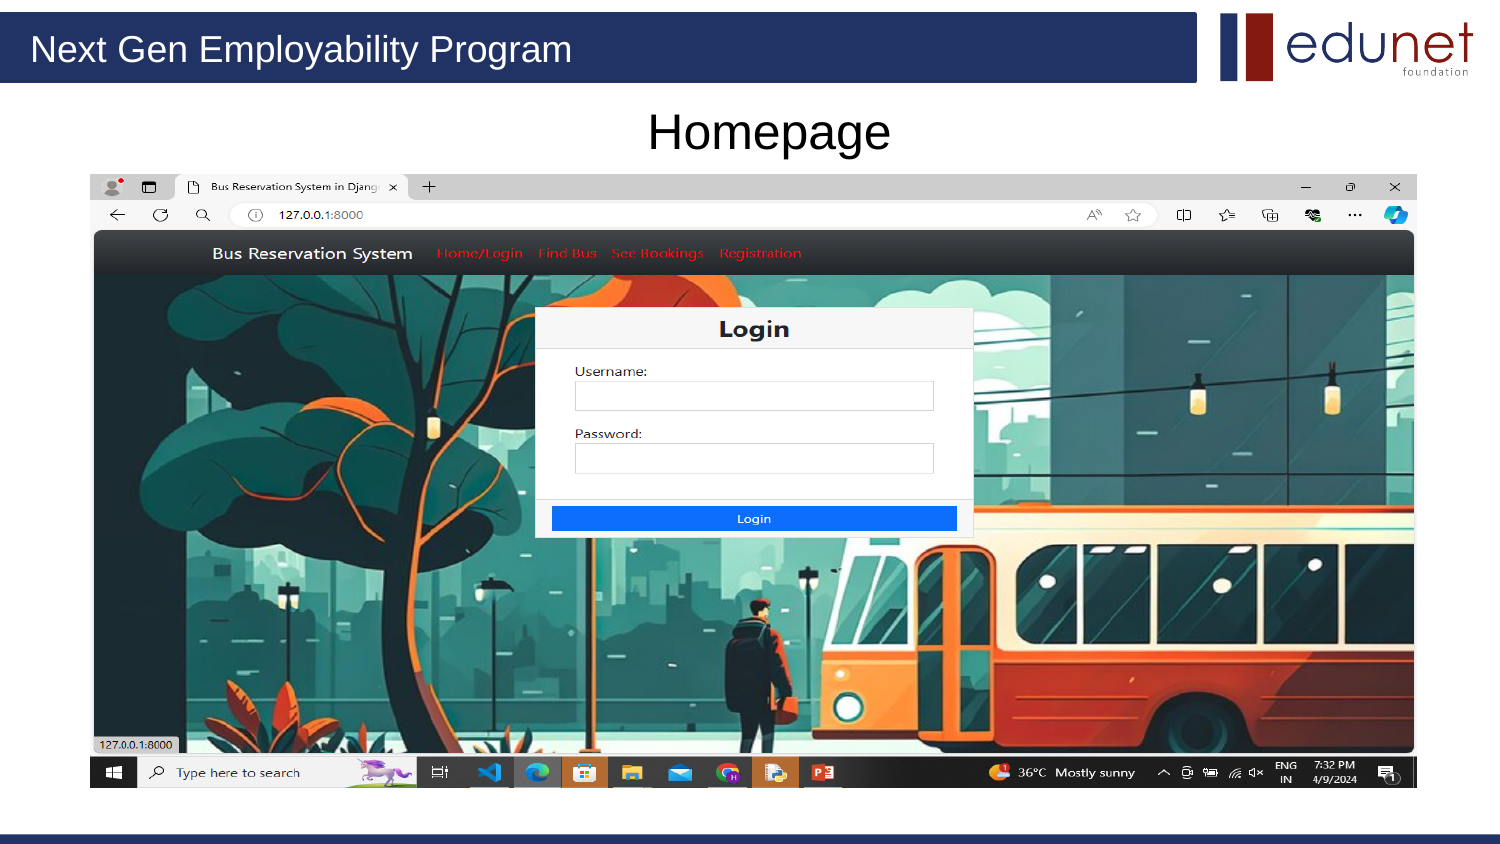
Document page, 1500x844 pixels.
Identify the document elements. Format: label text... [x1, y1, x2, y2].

title Homepage [45, 100, 1495, 175]
picture [90, 174, 1417, 788]
picture [1279, 14, 1482, 83]
